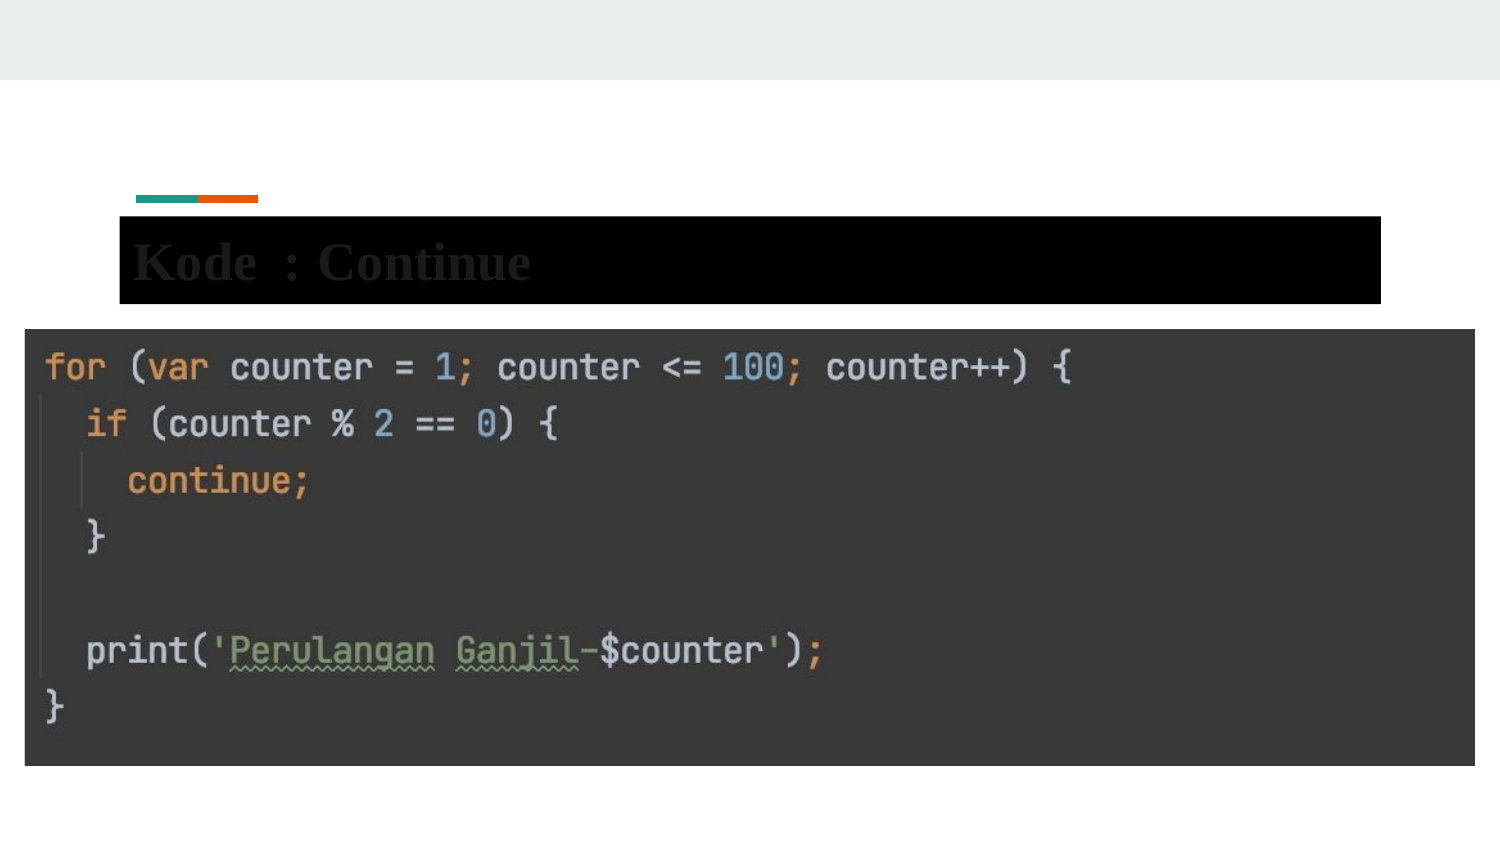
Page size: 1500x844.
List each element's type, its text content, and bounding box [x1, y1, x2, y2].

text_box [0, 0, 1500, 81]
text_box Kode : Continue [119, 216, 1381, 305]
text_box [24, 329, 1475, 766]
